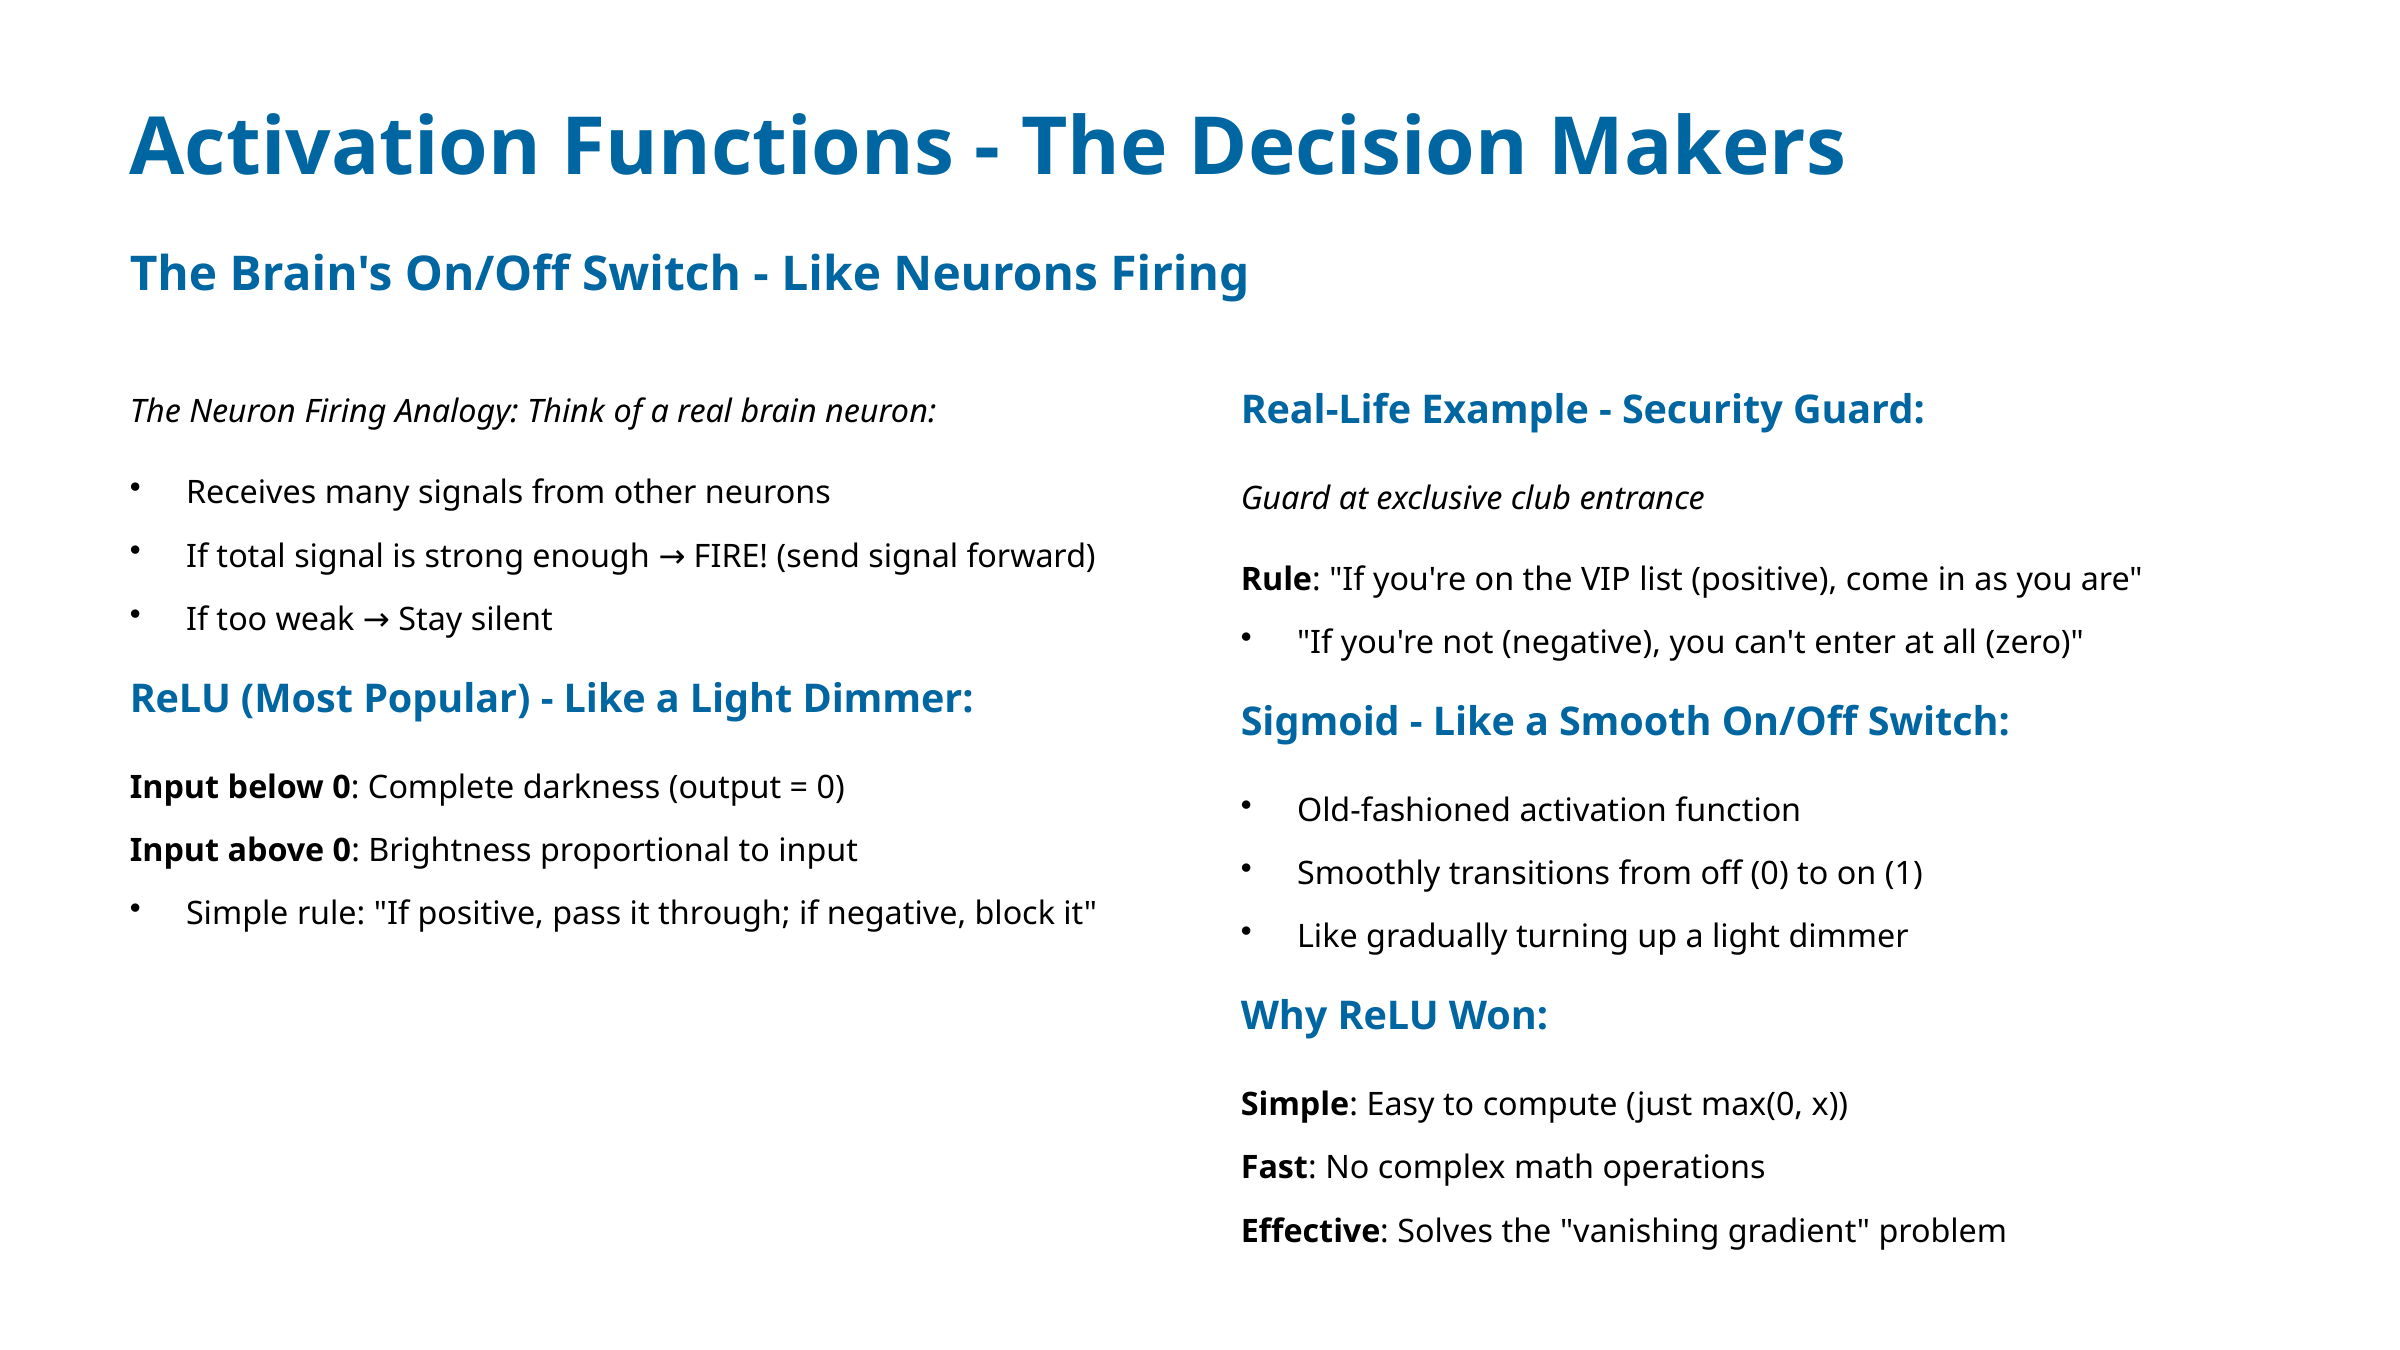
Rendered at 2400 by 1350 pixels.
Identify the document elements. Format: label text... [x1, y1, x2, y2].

text_box Simple: Easy to compute (just max(0, x)) [1240, 1070, 2272, 1123]
text_box Simple rule: "If positive, pass it through; if negative, block it" [129, 880, 1161, 932]
text_box Activation Functions - The Decision Makers [129, 89, 1755, 191]
text_box Input below 0: Complete darkness (output = 0) [129, 753, 1161, 806]
text_box If too weak → Stay silent [129, 586, 1161, 638]
text_box The Neuron Firing Analogy: Think of a real brain neuron: [129, 378, 1161, 431]
text_box Guard at exclusive club entrance [1240, 464, 2272, 517]
text_box Why ReLU Won: [1240, 987, 1647, 1039]
text_box ReLU (Most Popular) - Like a Light Dimmer: [129, 670, 953, 722]
text_box Like gradually turning up a light dimmer [1240, 903, 2272, 956]
text_box Fast: No complex math operations [1240, 1134, 2272, 1186]
text_box Real-Life Example - Security Guard: [1240, 381, 1916, 433]
text_box The Brain's On/Off Switch - Like Neurons Firing [129, 239, 1203, 301]
text_box Sigmoid - Like a Smooth On/Off Switch: [1240, 693, 1991, 745]
text_box Effective: Solves the "vanishing gradient" problem [1240, 1197, 2272, 1250]
text_box Receives many signals from other neurons [129, 459, 1161, 512]
text_box Input above 0: Brightness proportional to input [129, 816, 1161, 869]
text_box Smoothly transitions from off (0) to on (1) [1240, 840, 2272, 892]
text_box Old-fashioned activation function [1240, 776, 2272, 829]
text_box Rule: "If you're on the VIP list (positive), come in as you are" [1240, 545, 2272, 598]
text_box "If you're not (negative), you can't enter at all (zero)" [1240, 609, 2272, 661]
text_box If total signal is strong enough → FIRE! (send signal forward) [129, 522, 1161, 575]
